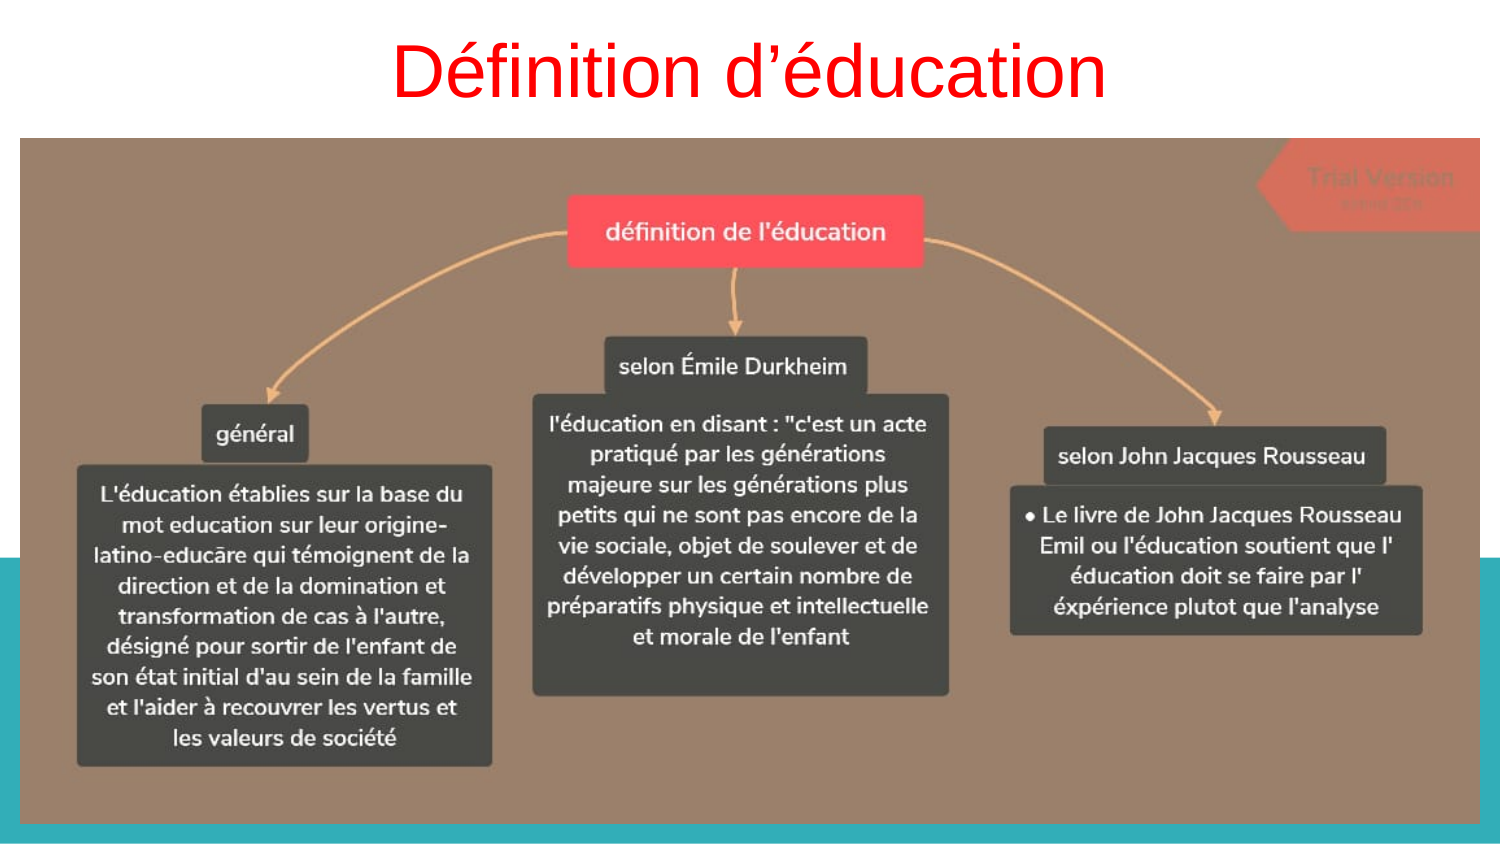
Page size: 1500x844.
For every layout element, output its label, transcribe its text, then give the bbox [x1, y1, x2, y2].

list Définition d’éducation [0, 20, 1500, 115]
picture [19, 138, 1481, 824]
